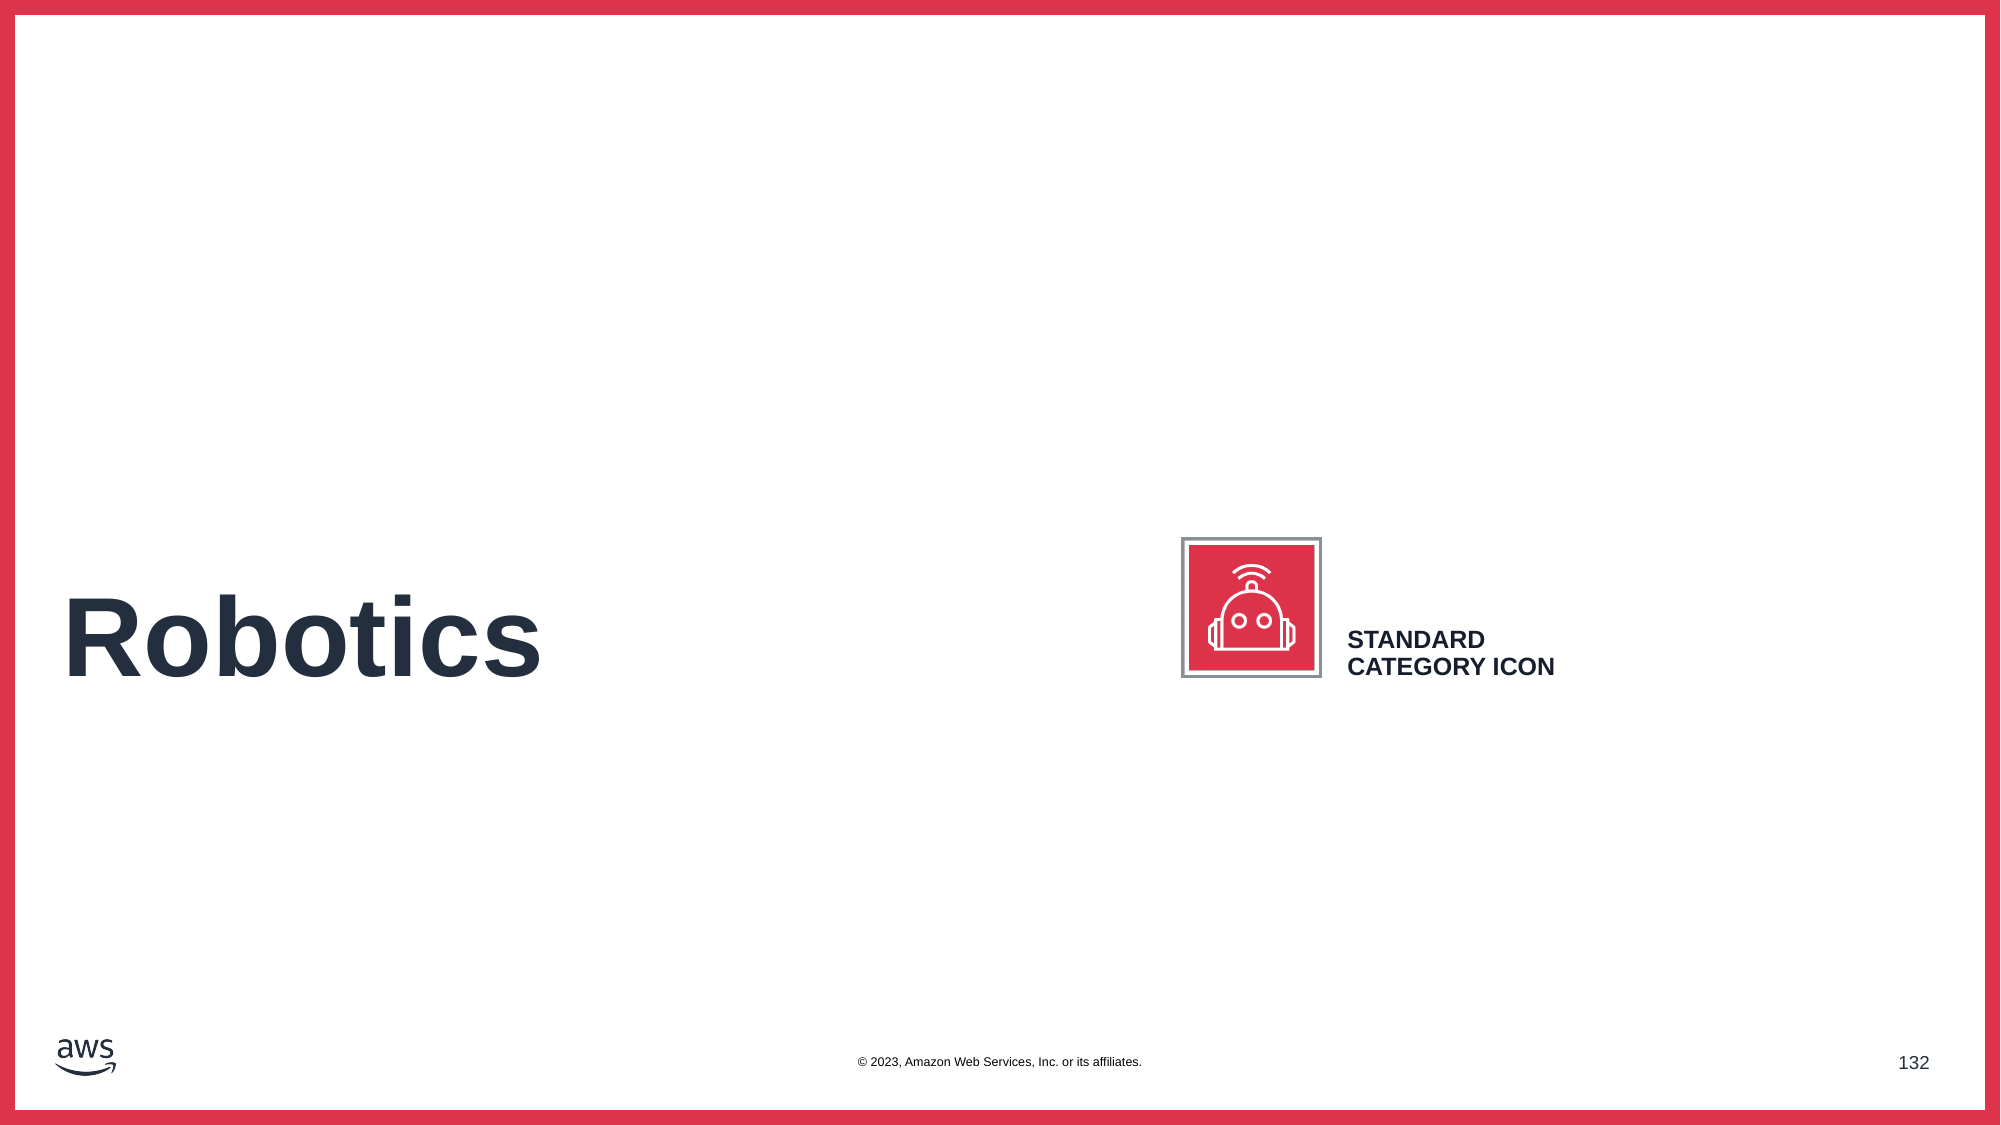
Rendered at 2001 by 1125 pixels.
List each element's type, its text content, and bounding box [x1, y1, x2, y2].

picture [1181, 537, 1322, 678]
picture [55, 1039, 116, 1076]
slide_number 132 [1494, 1031, 1945, 1092]
text_box STANDARD CATEGORY ICON [1332, 541, 1780, 689]
footer © 2023, Amazon Web Services, Inc. or its affiliates. [662, 1031, 1338, 1092]
title Robotics [47, 339, 1393, 709]
